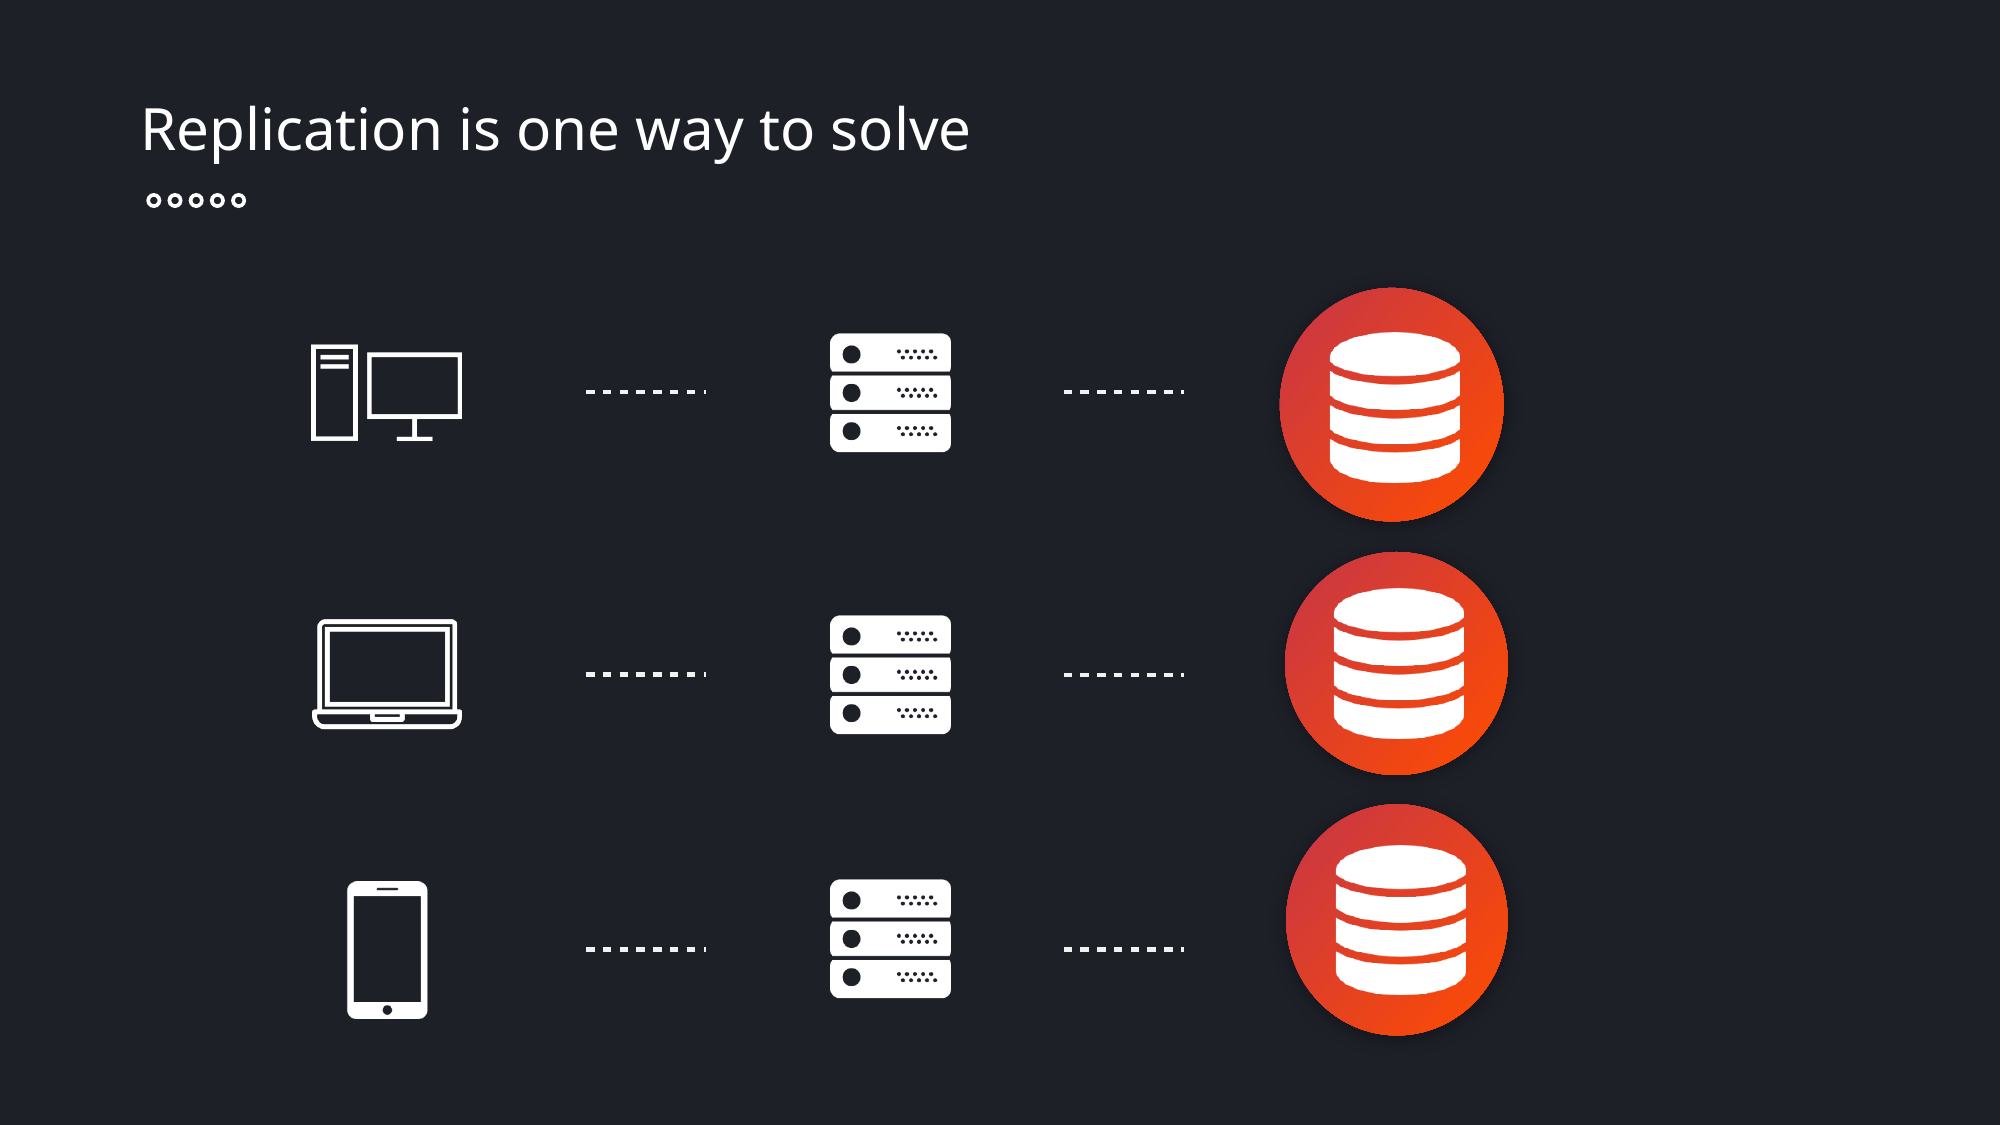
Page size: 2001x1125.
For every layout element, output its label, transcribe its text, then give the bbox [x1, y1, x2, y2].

picture [830, 614, 951, 735]
picture [1325, 844, 1476, 996]
picture [317, 881, 456, 1020]
text_box [1279, 287, 1504, 522]
picture [830, 878, 951, 1000]
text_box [146, 192, 247, 209]
text_box [1286, 804, 1508, 1036]
picture [1323, 588, 1474, 739]
picture [311, 316, 463, 468]
picture [1318, 331, 1470, 483]
picture [830, 331, 951, 453]
text_box [1285, 551, 1508, 775]
picture [312, 599, 463, 750]
text_box Replication is one way to solve [125, 85, 1329, 170]
